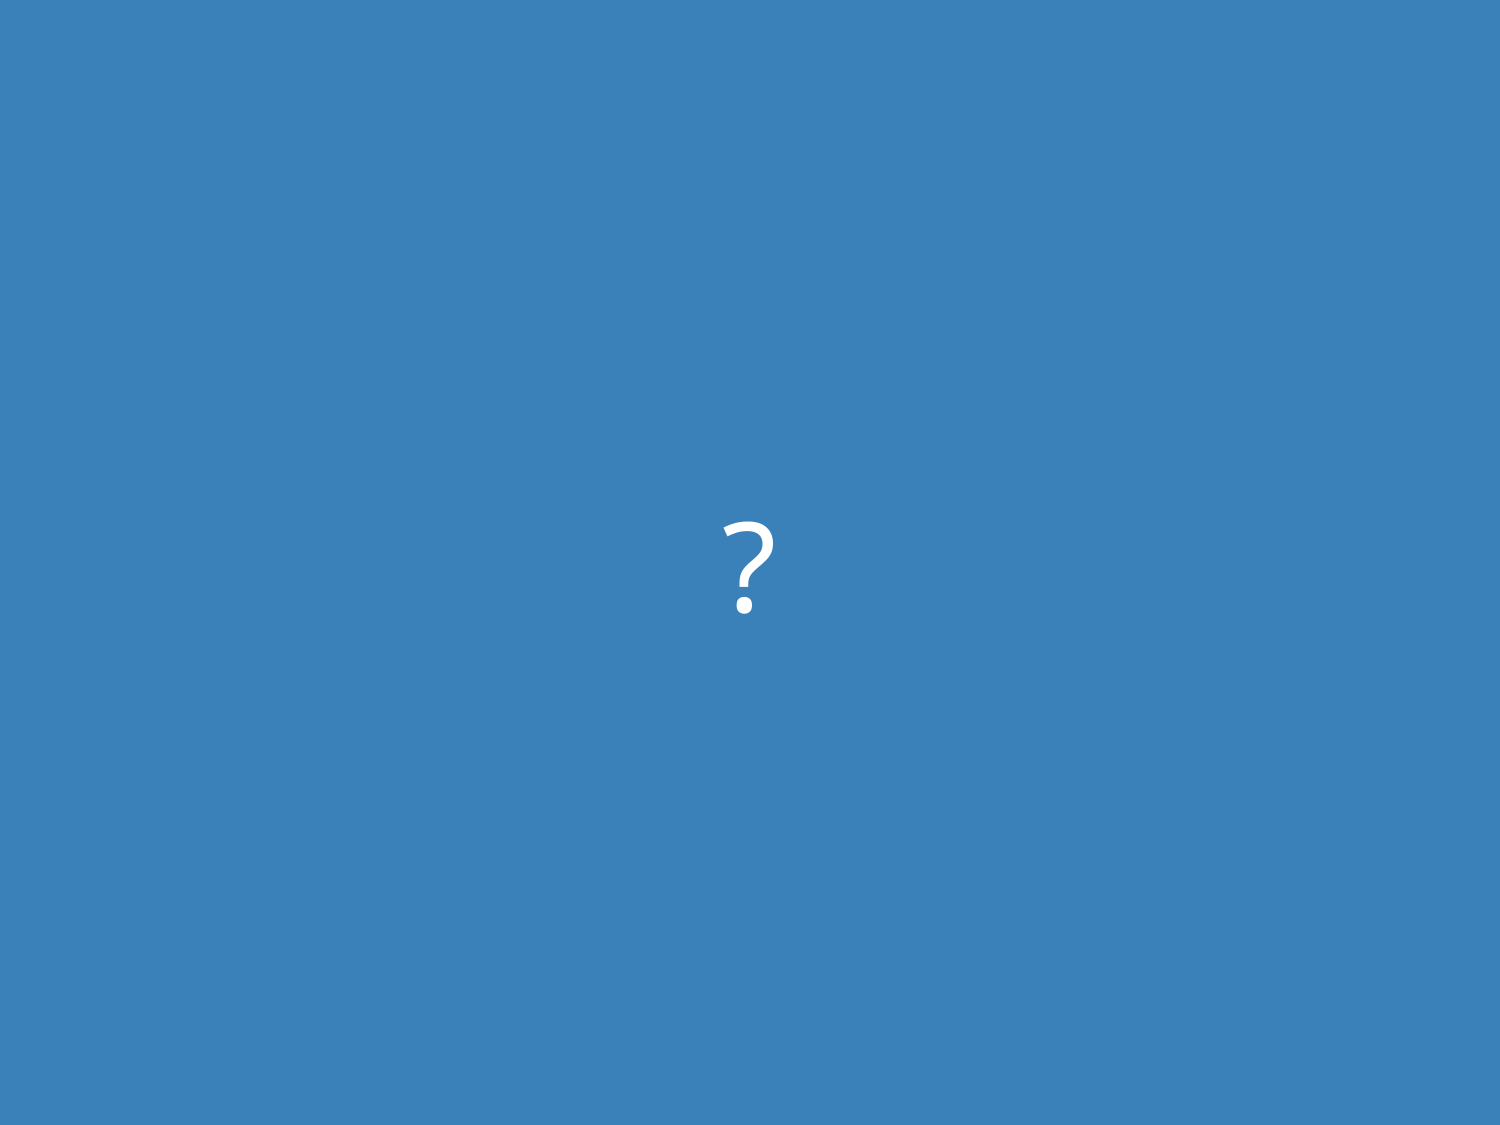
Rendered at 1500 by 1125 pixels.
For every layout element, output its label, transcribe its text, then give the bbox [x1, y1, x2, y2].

title ? [0, 472, 1500, 653]
